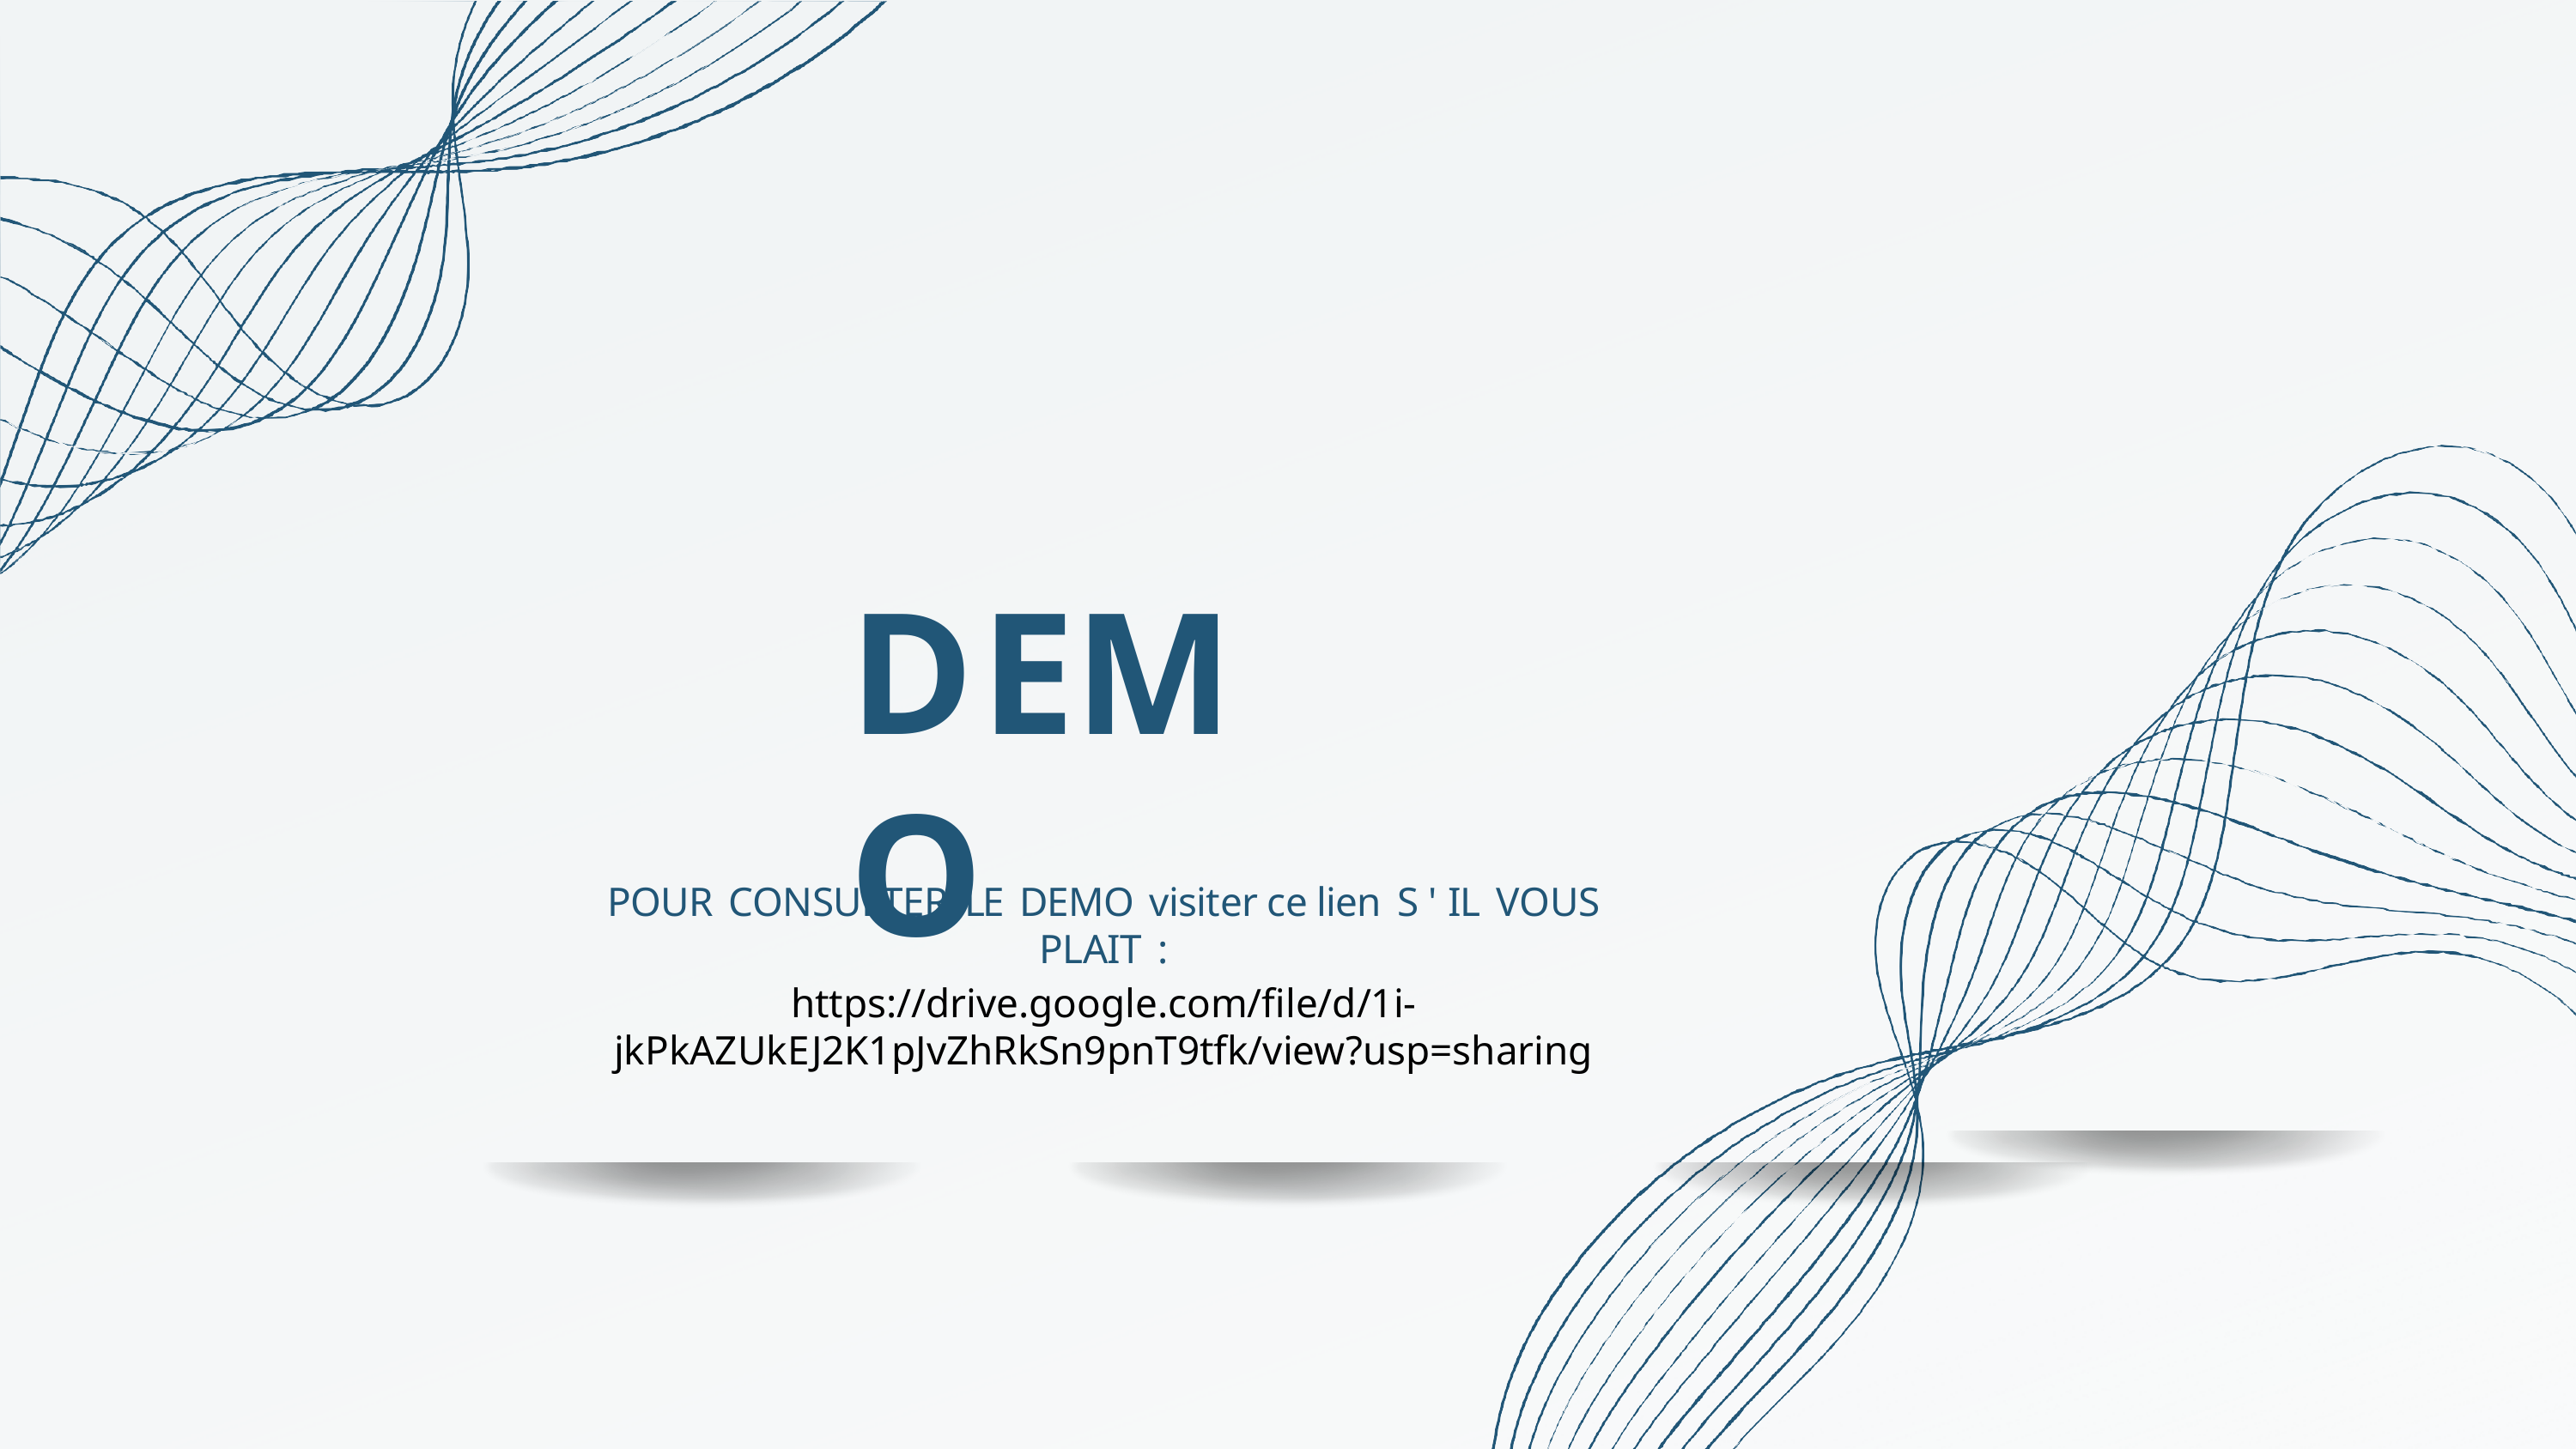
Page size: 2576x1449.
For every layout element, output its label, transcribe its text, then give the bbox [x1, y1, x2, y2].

picture [0, 0, 2576, 1449]
title DEMO [848, 563, 1060, 870]
text_box POUR CONSULTER LE DEMO visiter ce lien S ' IL VOUS PLAIT : https://drive.google.com/file/d/1i-jkPkAZUkEJ2K1pJvZhRkSn9pnT9tfk/view?usp=sharing [582, 870, 1060, 1073]
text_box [1066, 444, 2576, 1449]
